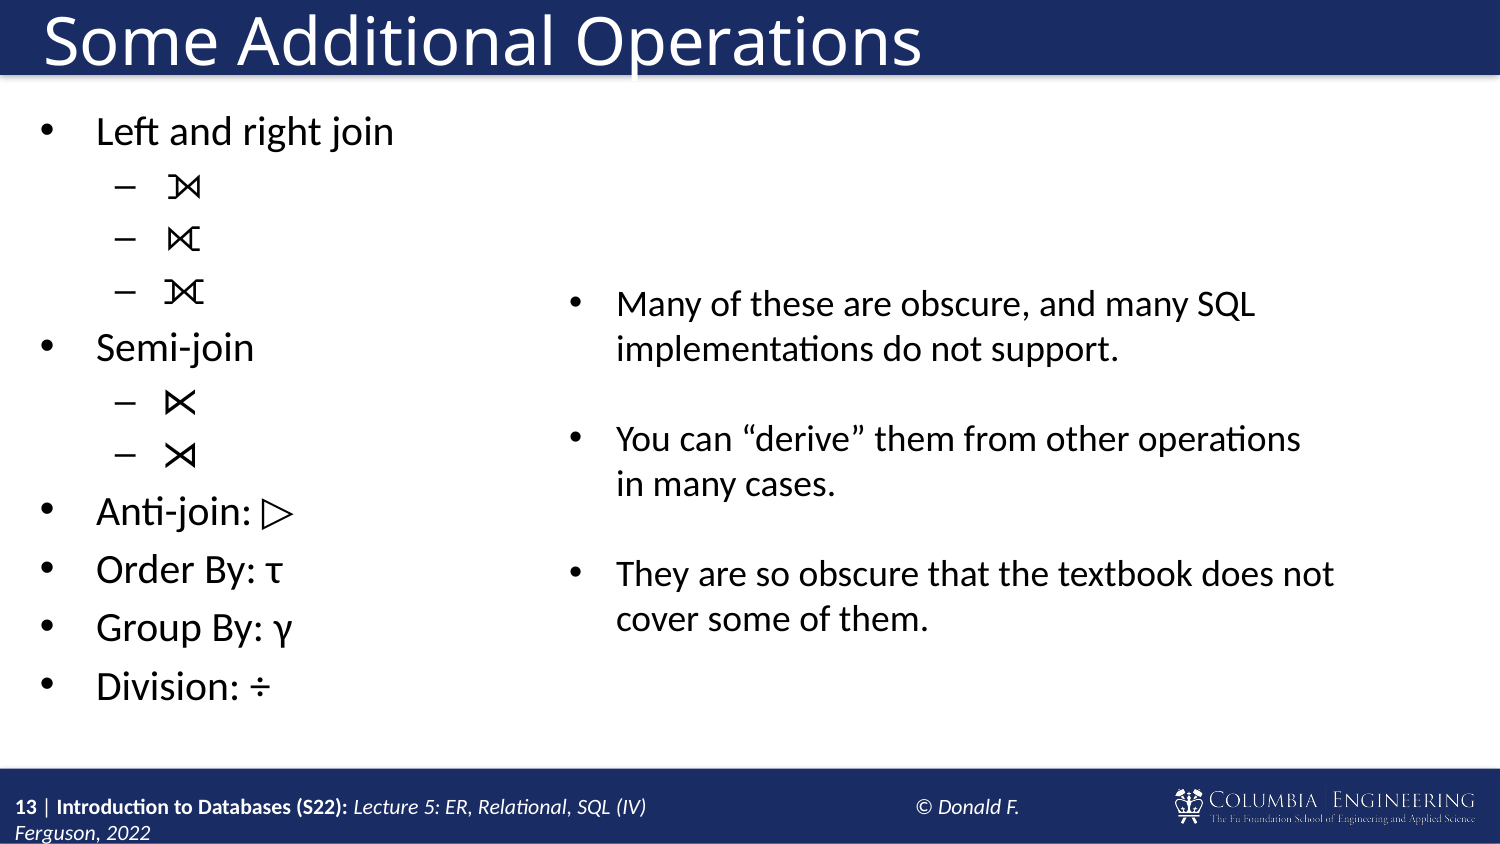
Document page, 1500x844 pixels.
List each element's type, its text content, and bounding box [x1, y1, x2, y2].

title Some Additional Operations [28, 0, 1450, 73]
list Left and right join ⟕ ⟖ ⟗ Semi-join ⋉ ⋊ Anti-join: ▷ Order By: τ Group By: γ Division: ÷ [24, 96, 1475, 760]
text_box Many of these are obscure, and many SQL implementations do not support. You can “derive” them from other operations in many cases. They are so obscure that the textbook does not cover some of them. [554, 271, 1351, 647]
